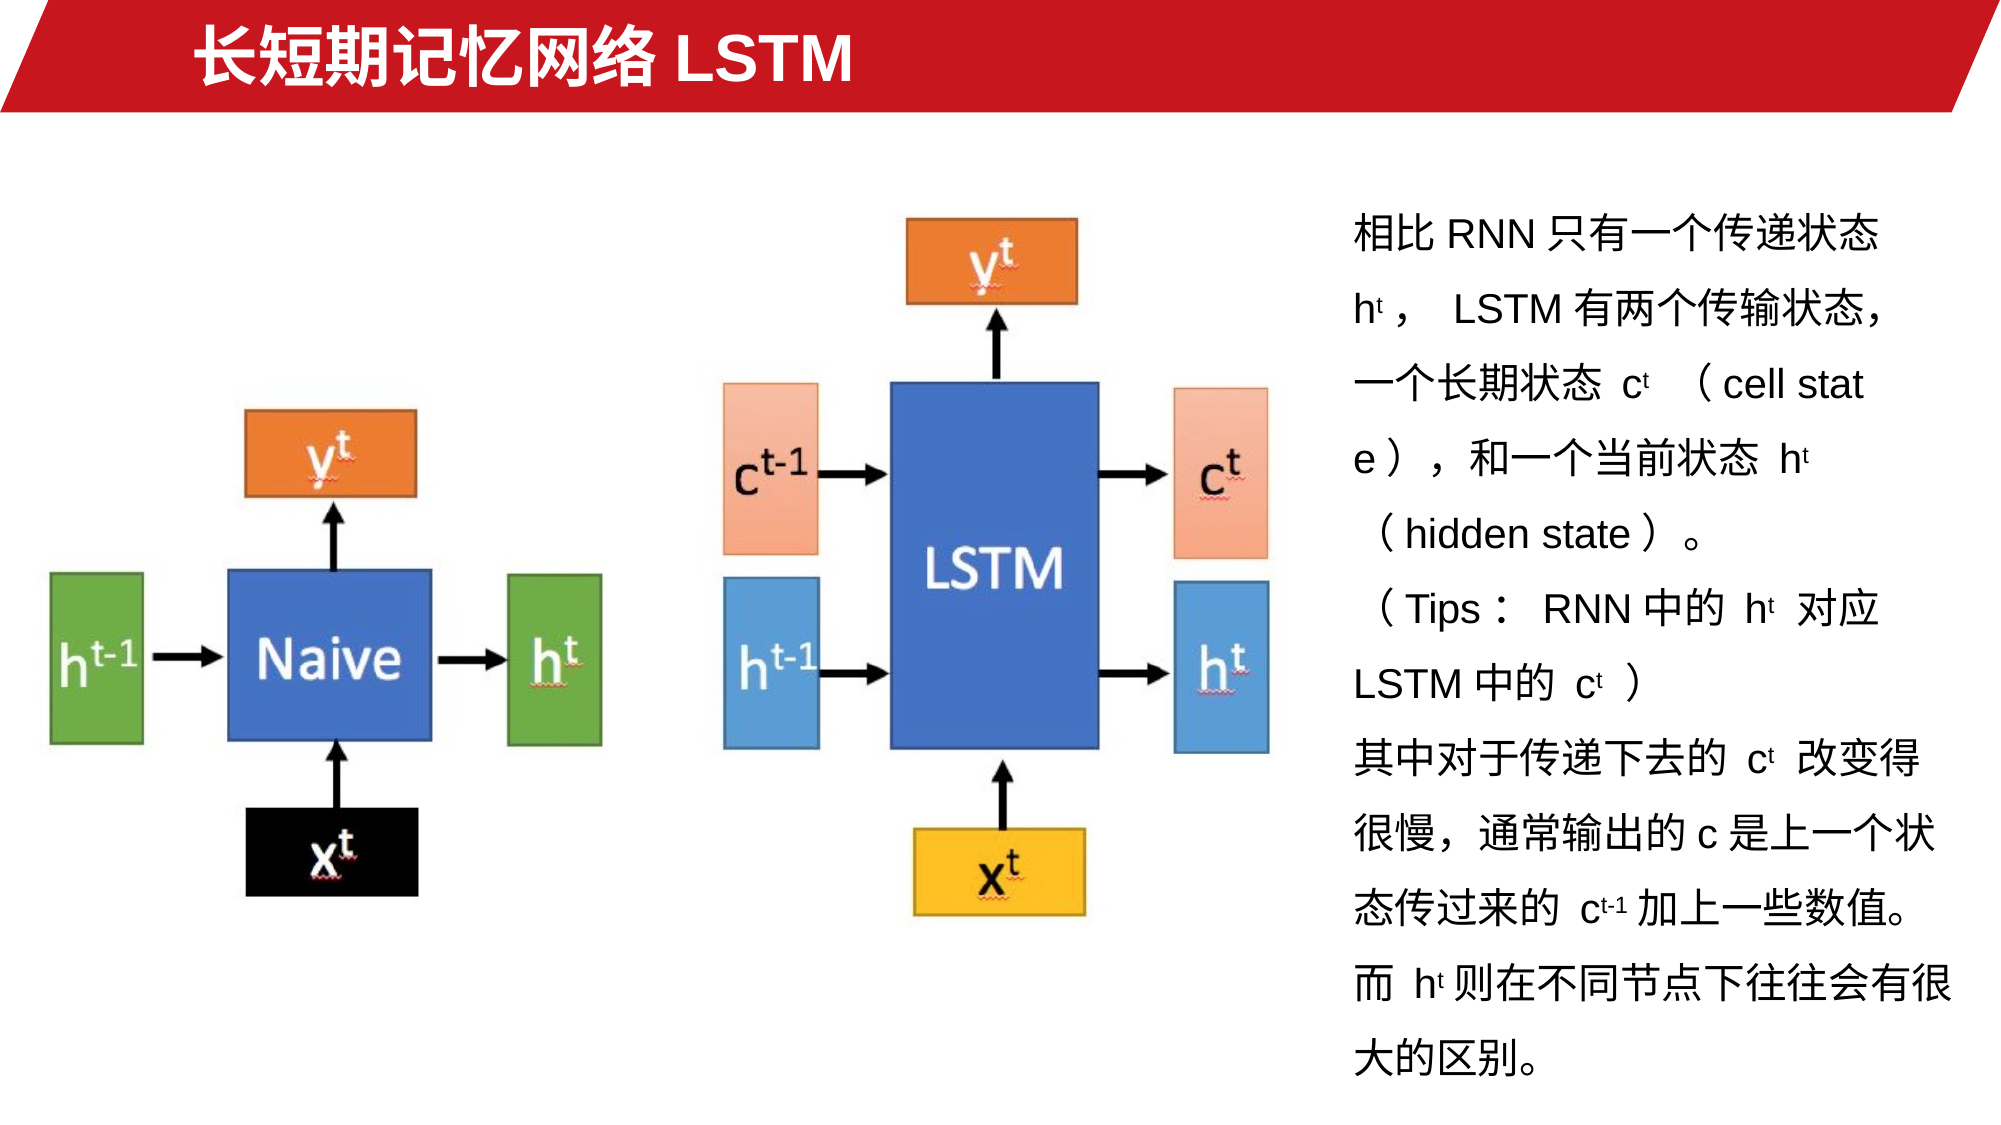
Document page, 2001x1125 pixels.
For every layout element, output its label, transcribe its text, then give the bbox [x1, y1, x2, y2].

text_box 相比RNN只有一个传递状态 ht， LSTM有两个传输状态，一个长期状态 ct （cell state），和一个当前状态 ht （hidden state）。 （Tips：RNN中的 ht 对应LSTM中的 ct ） 其中对于传递下去的 ct 改变得很慢，通常输出的c是上一个状态传过来的 ct-1加上一些数值。而 ht则在不同节点下往往会有很大的区别。 [1346, 179, 1964, 1082]
picture [37, 207, 1288, 928]
title 长短期记忆网络LSTM [189, 12, 1549, 203]
